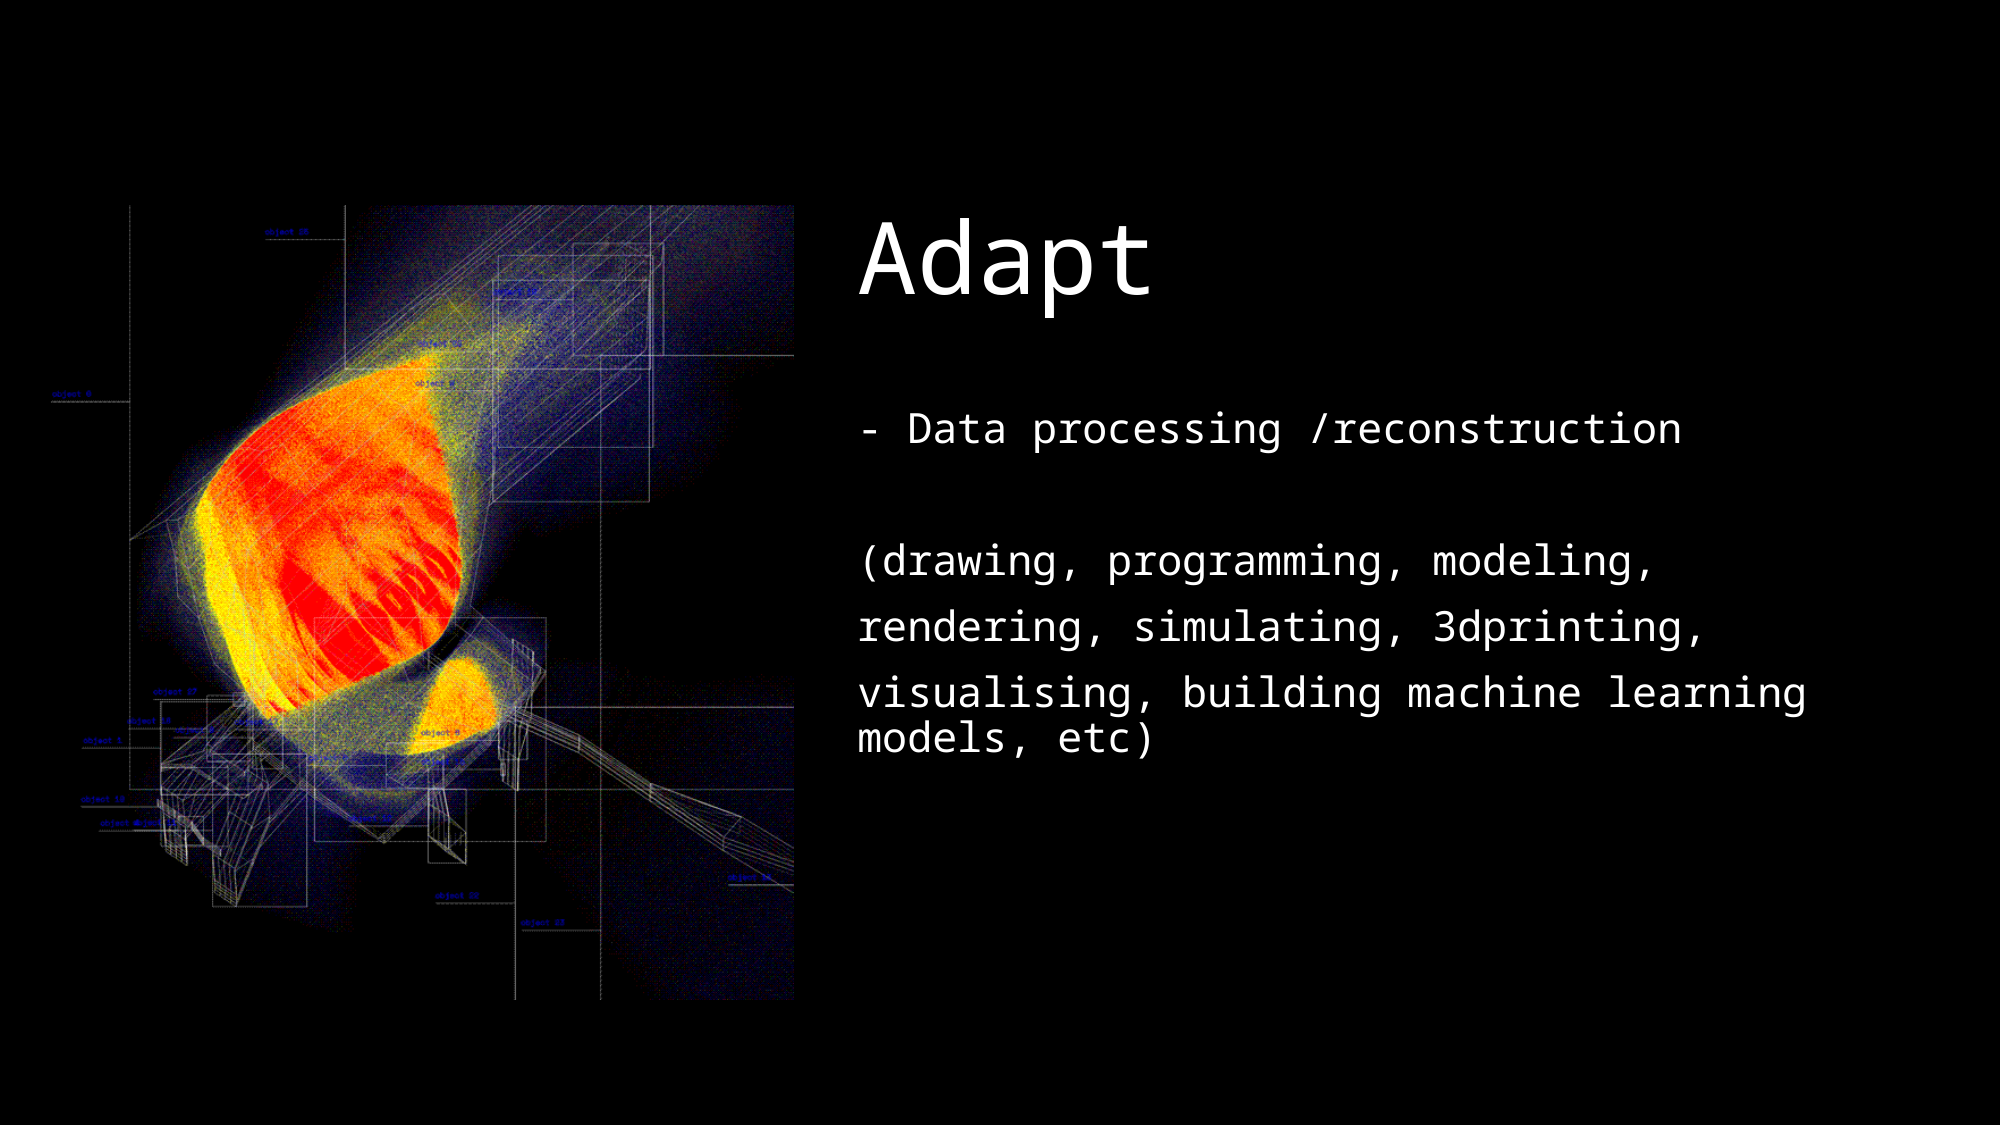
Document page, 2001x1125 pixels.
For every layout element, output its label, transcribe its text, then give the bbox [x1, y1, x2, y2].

title Adapt [842, 82, 2000, 475]
picture [0, 205, 794, 1000]
subtitle - Data processing /reconstruction (drawing, programming, modeling, rendering, simulating, 3dprinting, visualising, building machine learning models, etc) [842, 400, 1897, 753]
